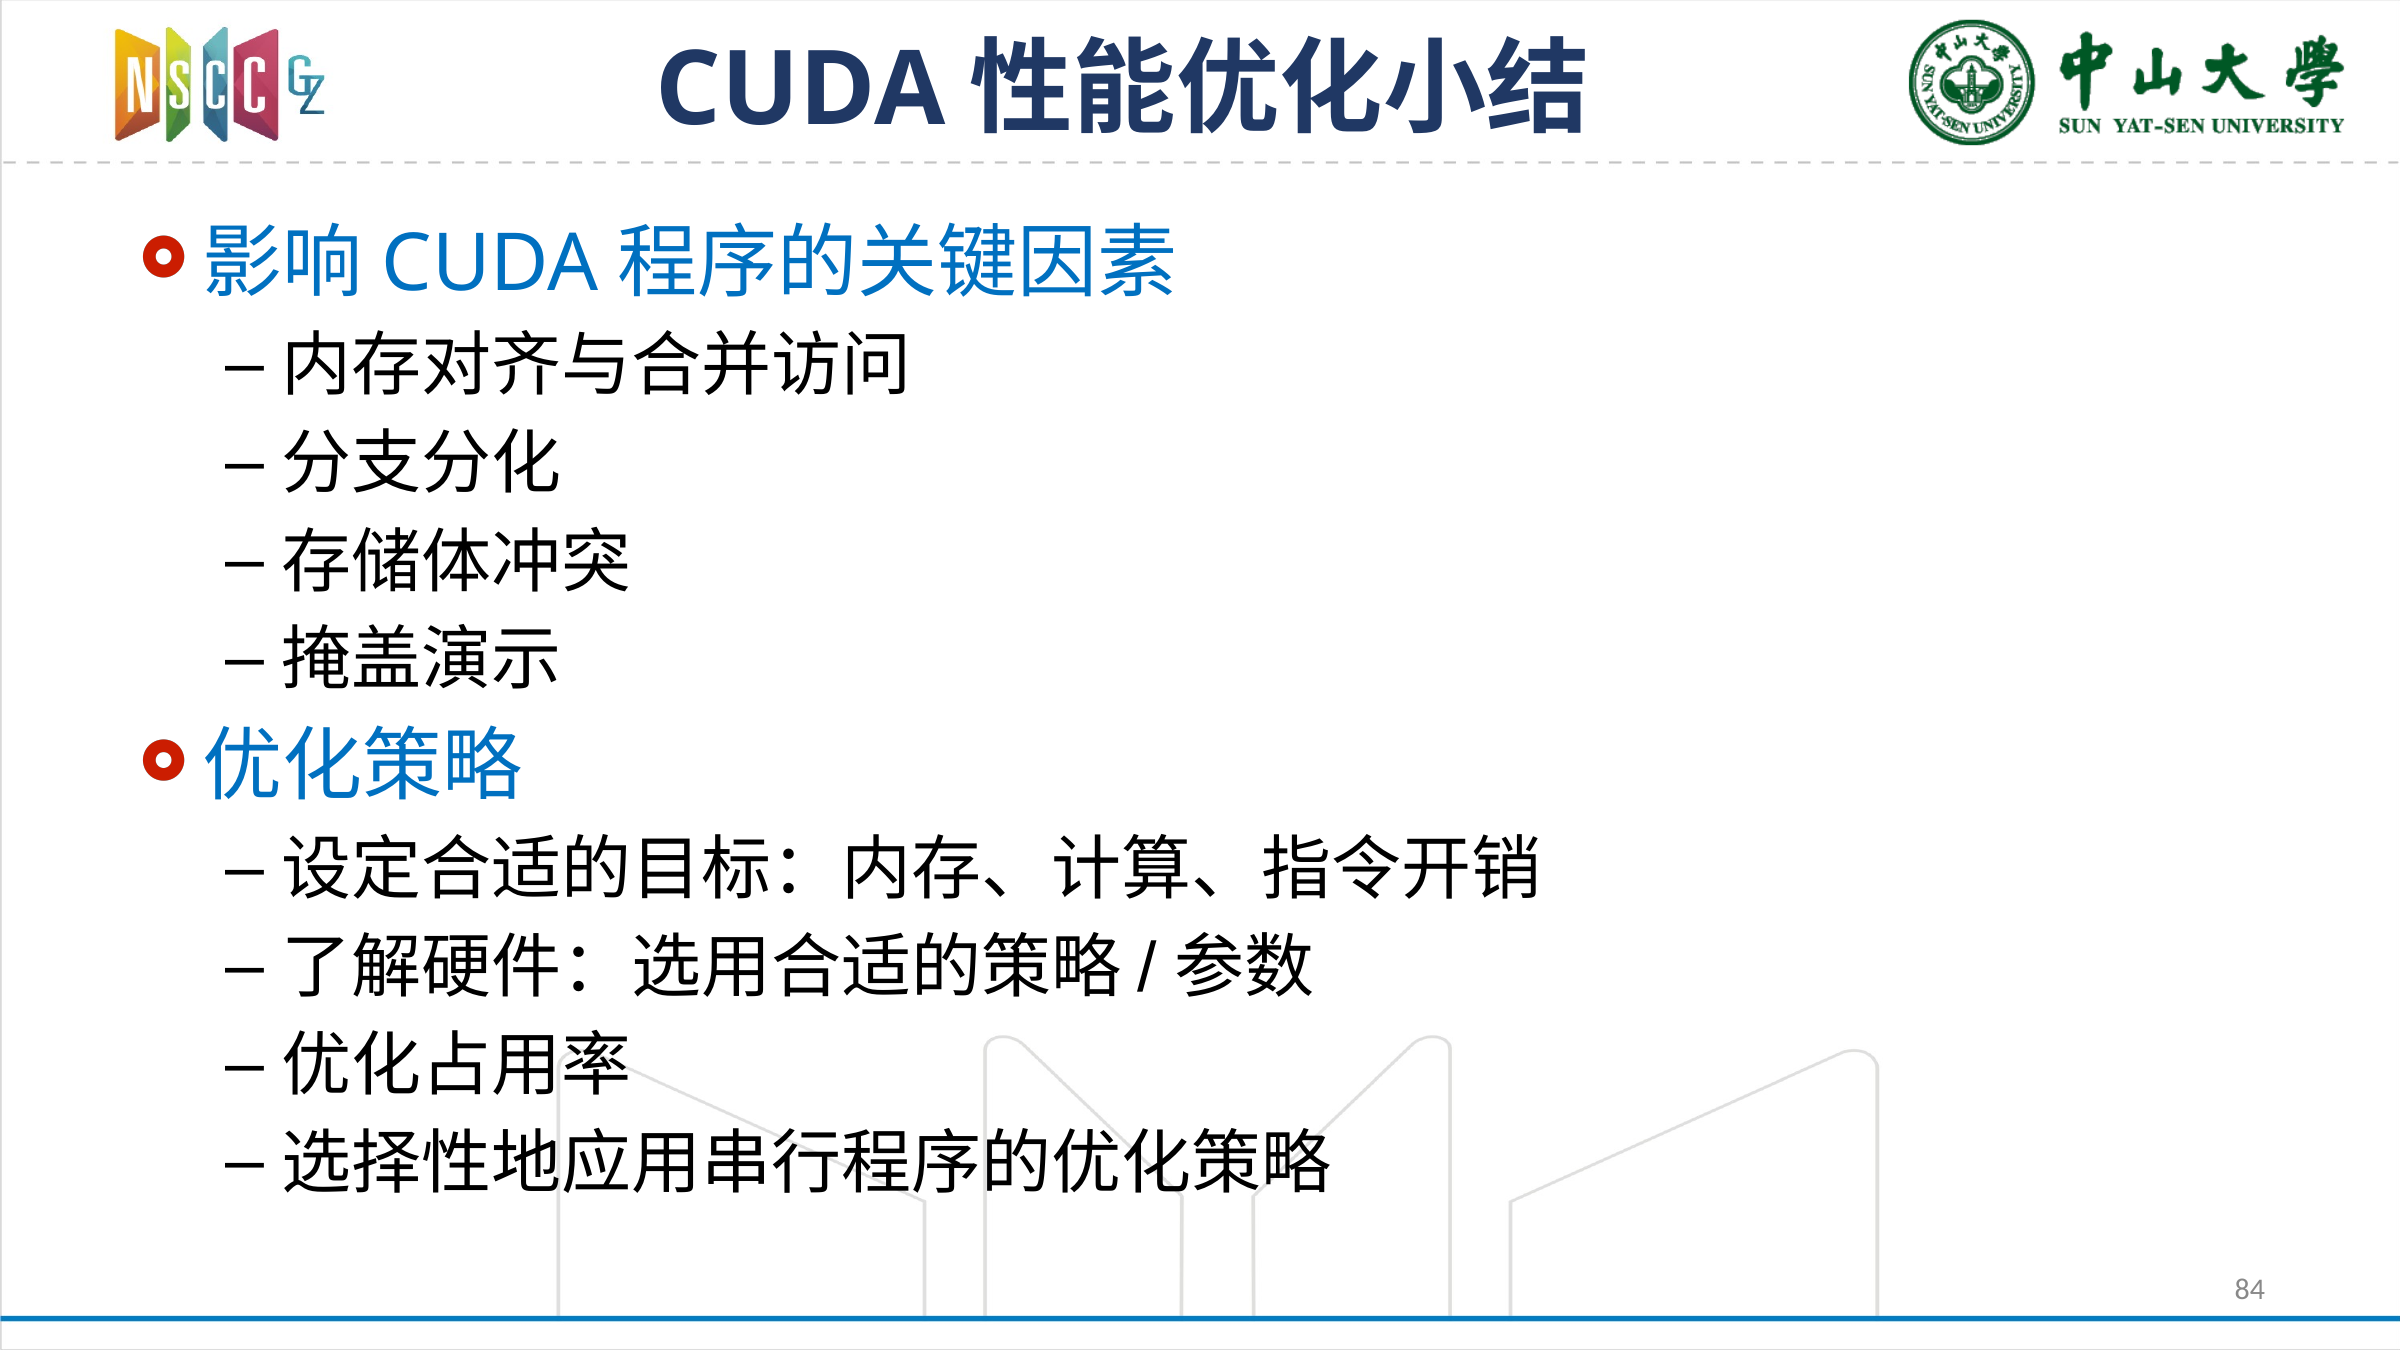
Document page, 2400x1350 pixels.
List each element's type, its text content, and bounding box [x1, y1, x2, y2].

picture [0, 0, 2400, 1350]
slide_number 84 [1719, 1251, 2280, 1324]
list 影响CUDA程序的关键因素 内存对齐与合并访问 分支分化 存储体冲突 掩盖演示 优化策略 设定合适的目标：内存、计算、指令开销 了解硬件：选用合适的策略/参数 优化占用率 选择性地应用串行程序的优化策略 [120, 202, 2280, 1206]
title CUDA性能优化小结 [349, 13, 1897, 153]
